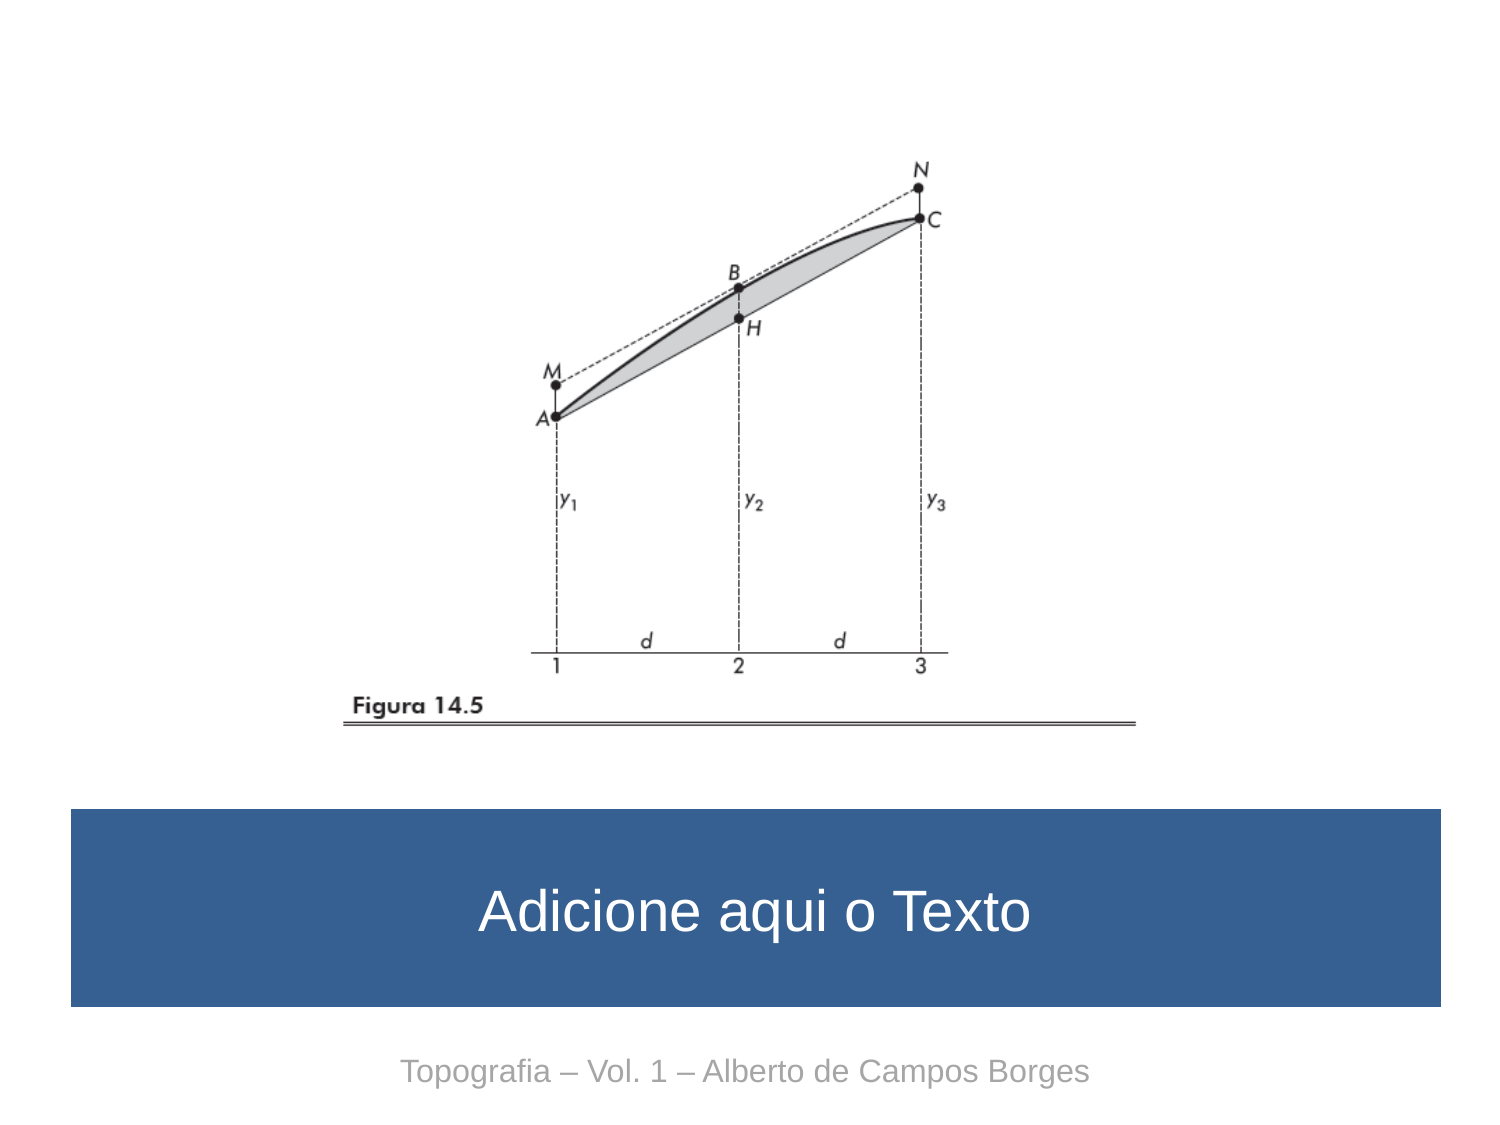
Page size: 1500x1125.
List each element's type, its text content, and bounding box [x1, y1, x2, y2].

footer Topografia – Vol. 1 – Alberto de Campos Borges [0, 1042, 1500, 1103]
text_box Adicione aqui o Texto [70, 808, 1442, 1008]
picture [324, 130, 1150, 733]
